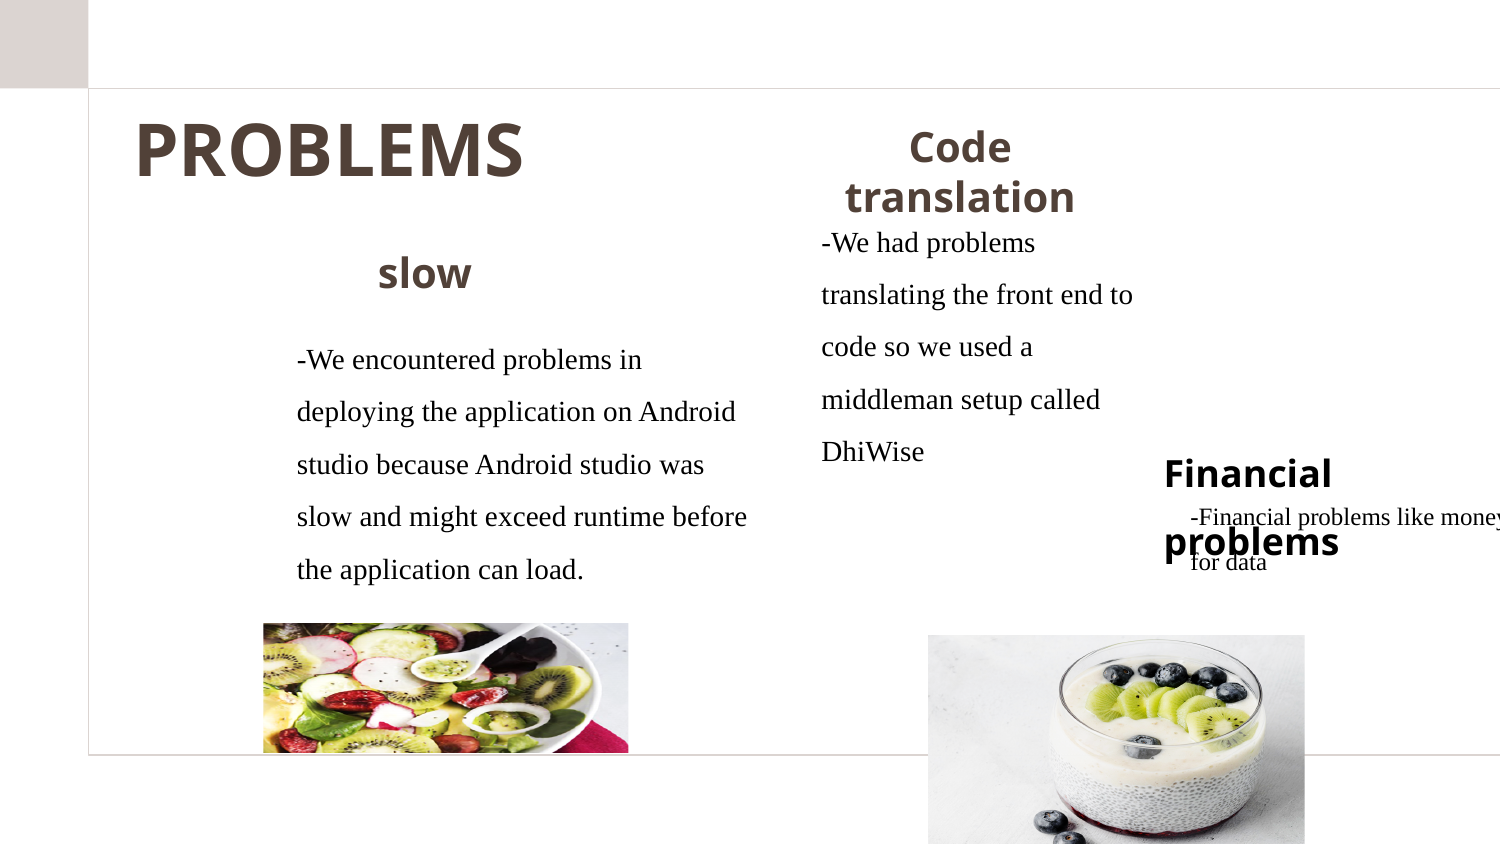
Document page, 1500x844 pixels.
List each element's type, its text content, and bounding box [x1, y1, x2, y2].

picture [263, 623, 629, 754]
text_box [0, 0, 89, 89]
list Financial problems [1073, 412, 1500, 542]
list -We had problems translating the front end to code so we used a middleman setup called DhiWise [731, 190, 1158, 320]
title slow [266, 231, 584, 298]
list -We encountered problems in deploying the application on Android studio because Android studio was slow and might exceed runtime before the application can load. [206, 307, 774, 437]
title Code translation [801, 106, 1119, 172]
title PROBLEMS [118, 88, 774, 188]
list -Financial problems like money for data [1100, 542, 1500, 600]
picture [927, 634, 1305, 844]
